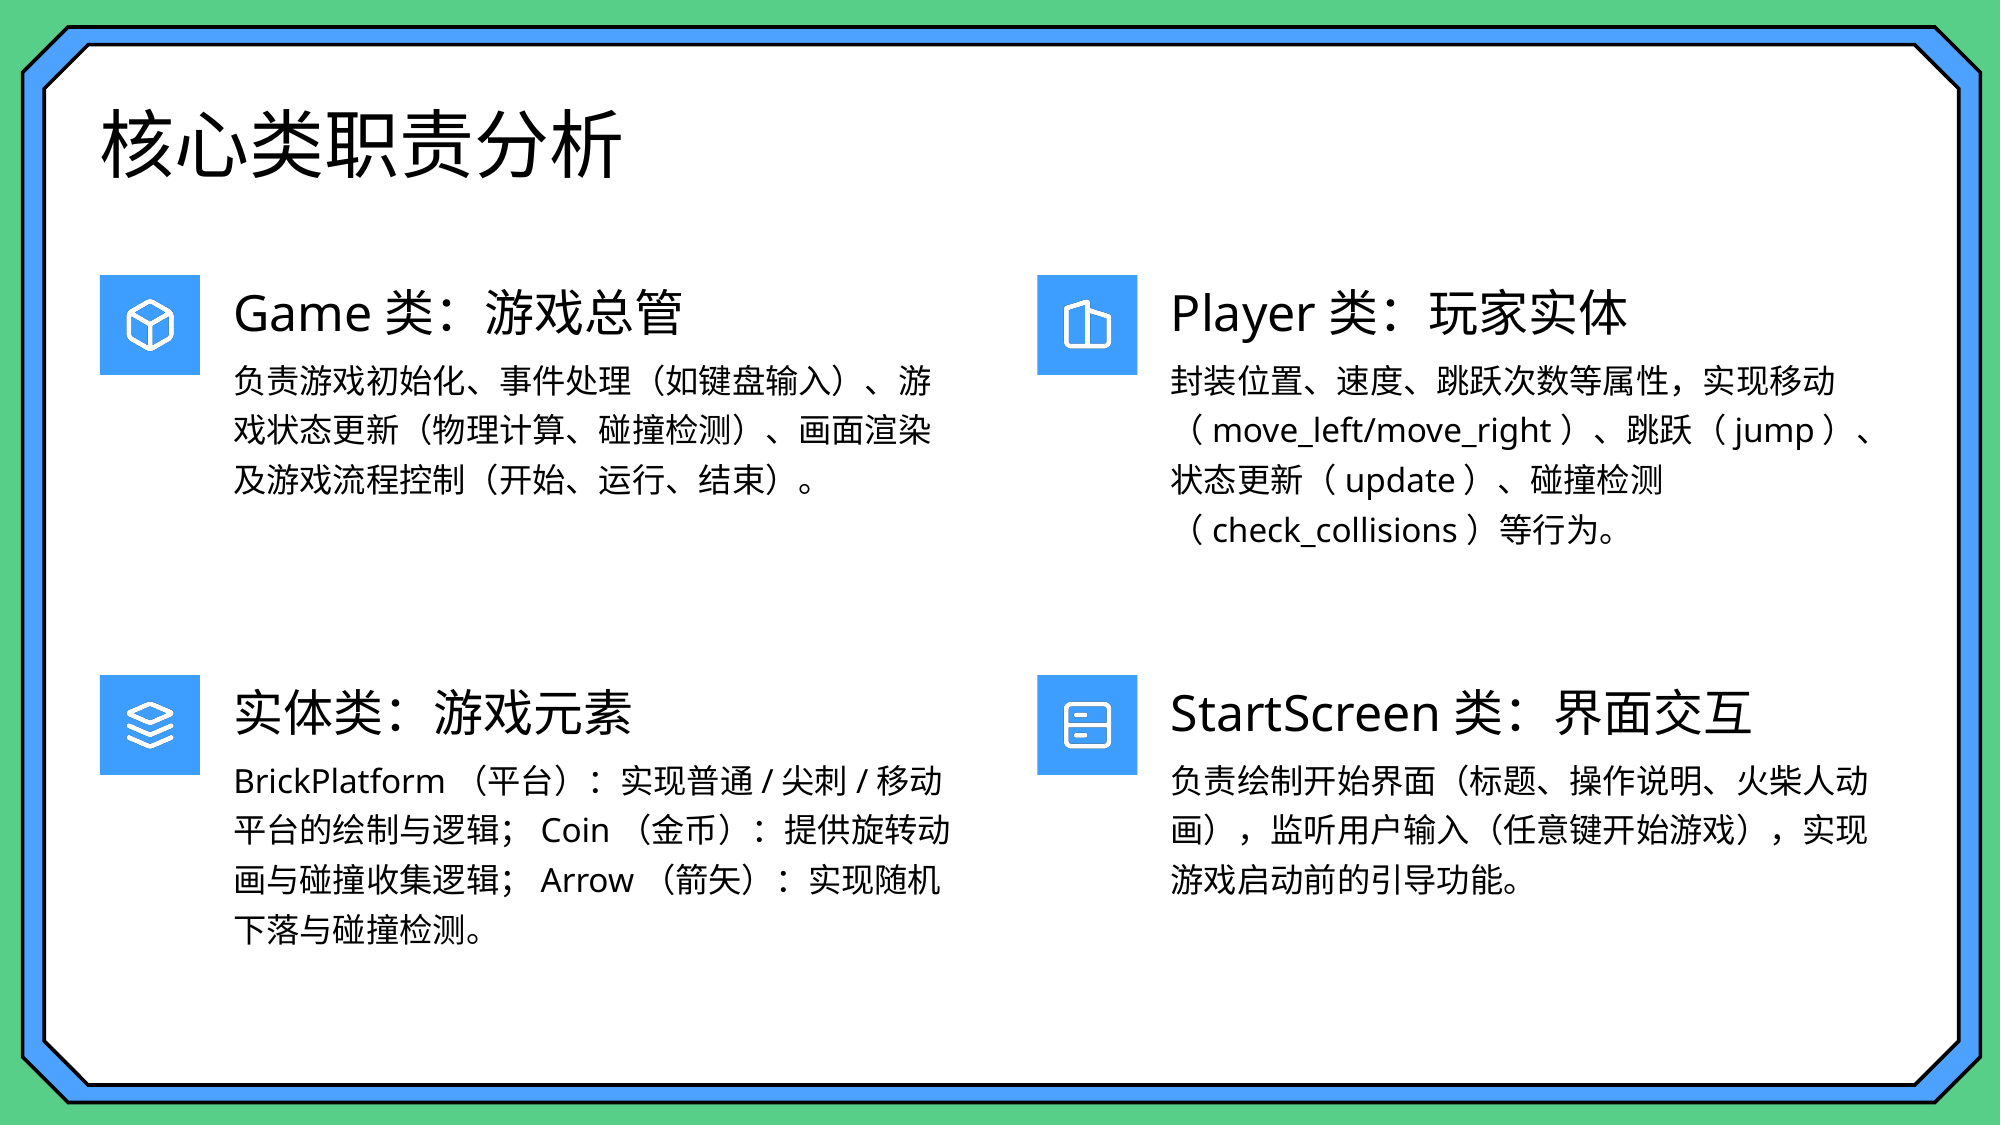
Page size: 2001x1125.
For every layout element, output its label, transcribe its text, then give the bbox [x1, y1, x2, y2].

list 封装位置、速度、跳跃次数等属性，实现移动（move_left/move_right）、跳跃（jump）、状态更新（update）、碰撞检测（check_collisions）等行为。 [1170, 350, 1900, 600]
list 负责绘制开始界面（标题、操作说明、火柴人动画），监听用户输入（任意键开始游戏），实现游戏启动前的引导功能。 [1170, 750, 1900, 1000]
list [99, 275, 200, 375]
list 实体类：游戏元素 [233, 675, 963, 742]
picture [123, 698, 177, 752]
list [1037, 275, 1138, 375]
picture [123, 298, 177, 352]
list StartScreen类：界面交互 [1170, 675, 1900, 742]
list BrickPlatform（平台）：实现普通/尖刺/移动平台的绘制与逻辑；Coin（金币）：提供旋转动画与碰撞收集逻辑；Arrow（箭矢）：实现随机下落与碰撞检测。 [233, 750, 963, 1000]
list Game类：游戏总管 [233, 275, 963, 342]
picture [1060, 698, 1115, 752]
list Player类：玩家实体 [1170, 275, 1900, 342]
list [1037, 675, 1138, 775]
picture [1060, 298, 1115, 352]
list [99, 675, 200, 775]
title 核心类职责分析 [99, 87, 1900, 188]
list 负责游戏初始化、事件处理（如键盘输入）、游戏状态更新（物理计算、碰撞检测）、画面渲染及游戏流程控制（开始、运行、结束）。 [233, 350, 963, 600]
